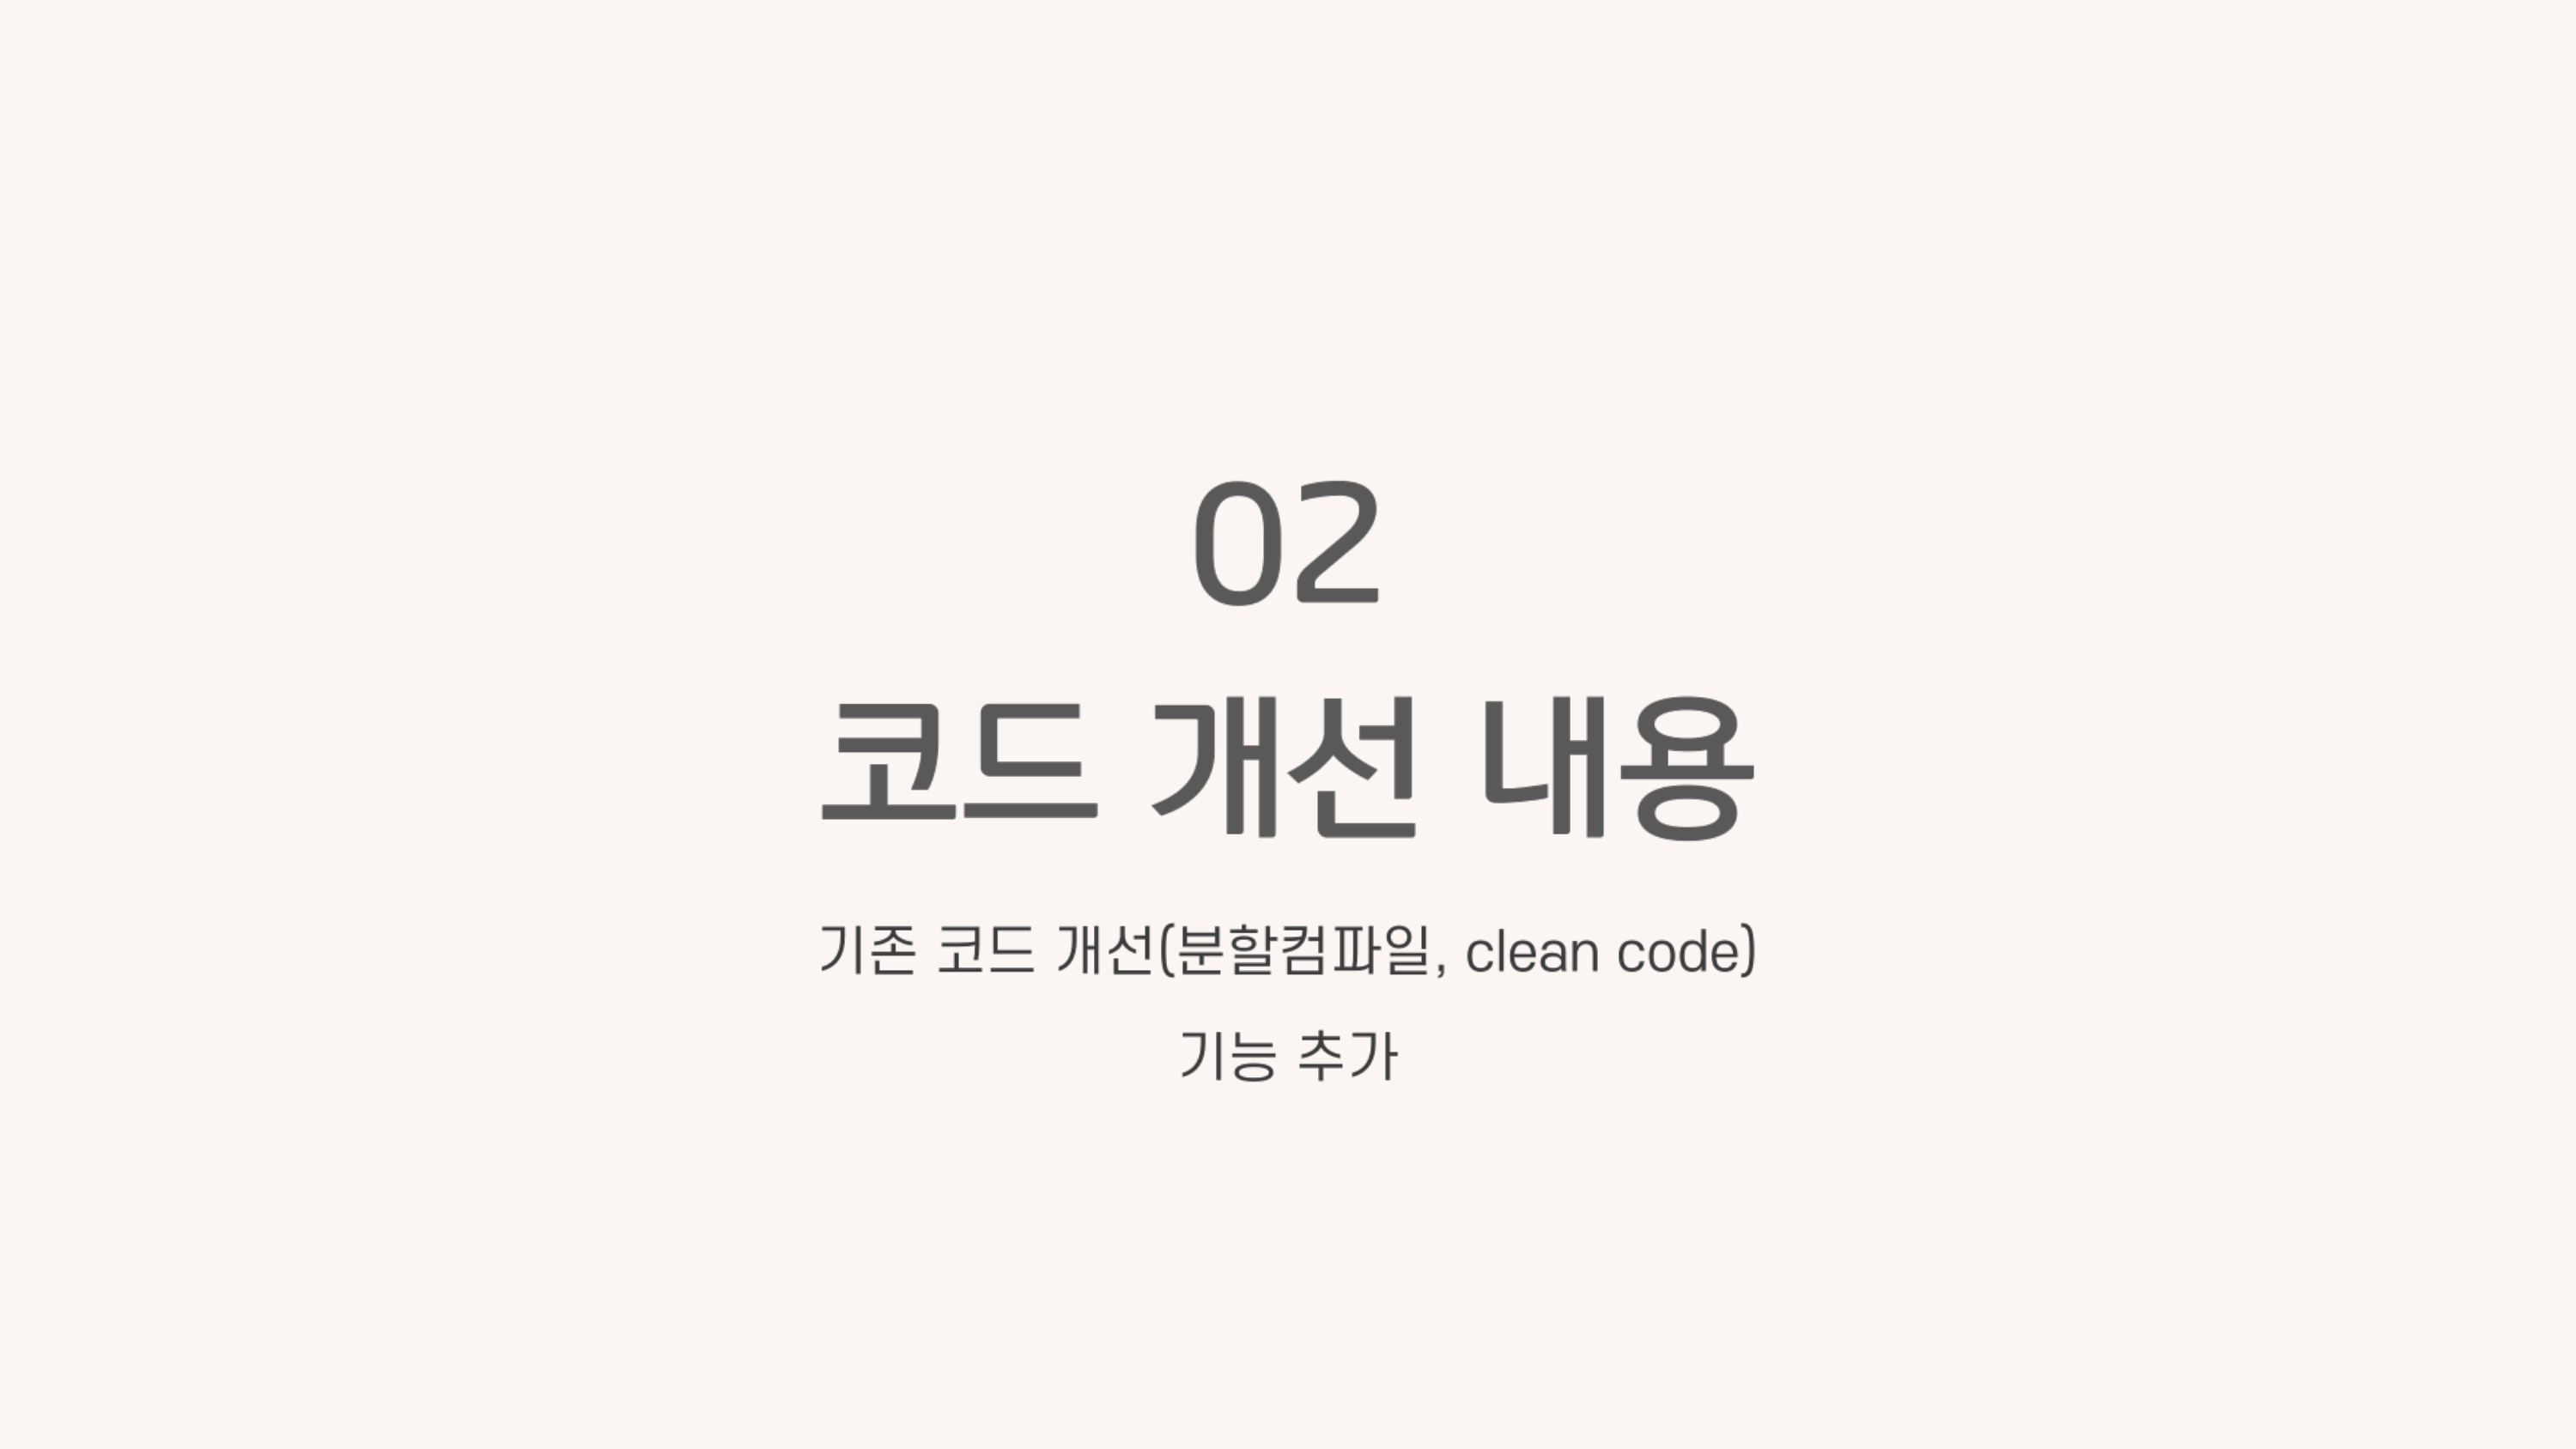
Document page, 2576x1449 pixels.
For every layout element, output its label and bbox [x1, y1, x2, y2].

picture [0, 359, 2576, 1143]
